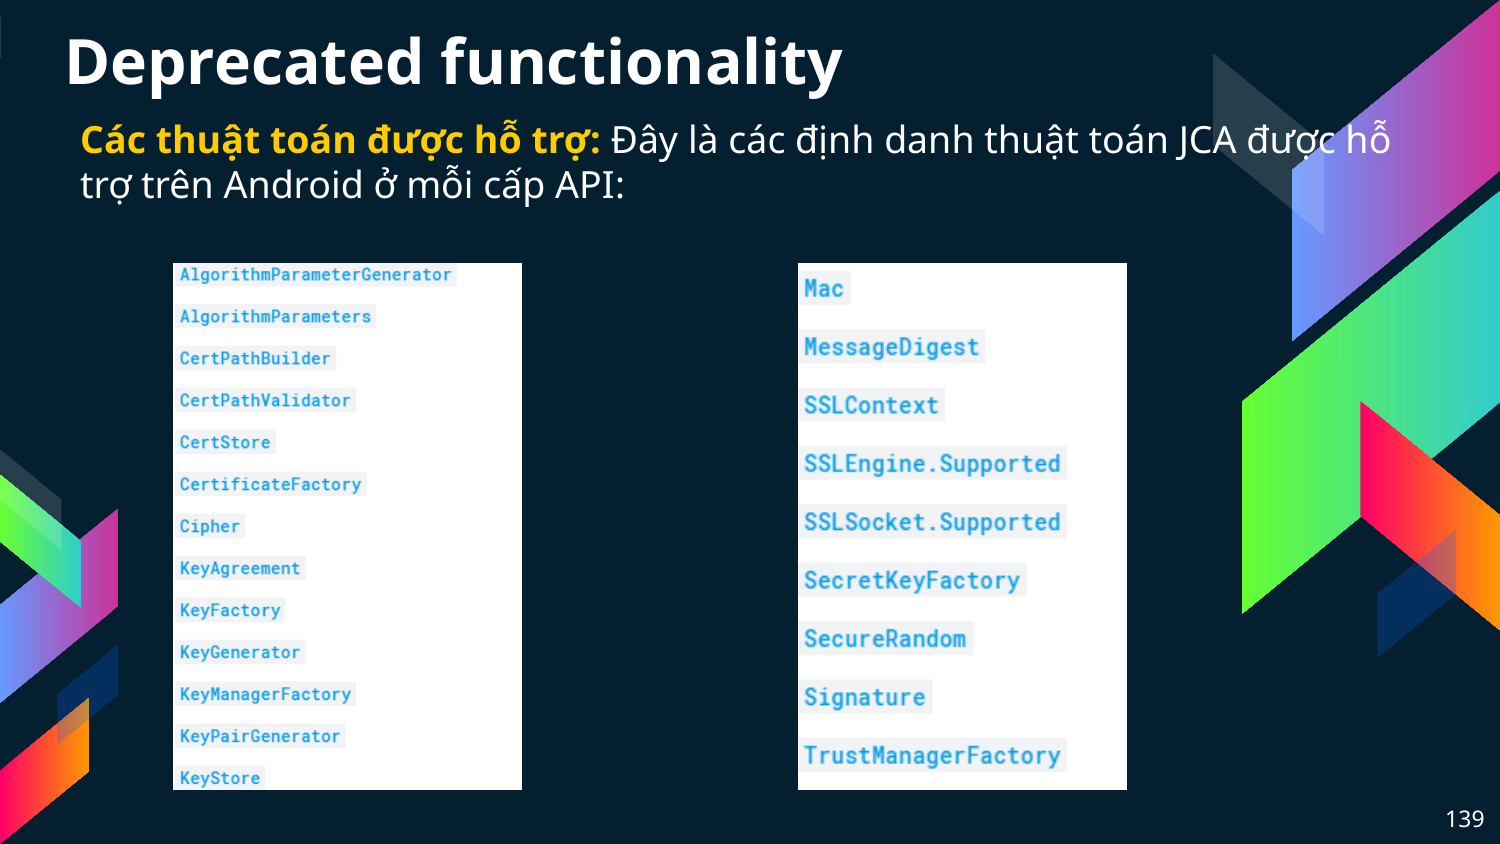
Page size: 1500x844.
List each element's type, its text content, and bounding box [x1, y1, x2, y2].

list Các thuật toán được hỗ trợ: Đây là các định danh thuật toán JCA được hỗ trợ trên Android ở mỗi cấp API: [65, 100, 1427, 831]
title Deprecated functionality [49, 78, 1029, 183]
picture [798, 263, 1127, 790]
picture [173, 263, 522, 790]
slide_number 139 [1403, 789, 1500, 844]
